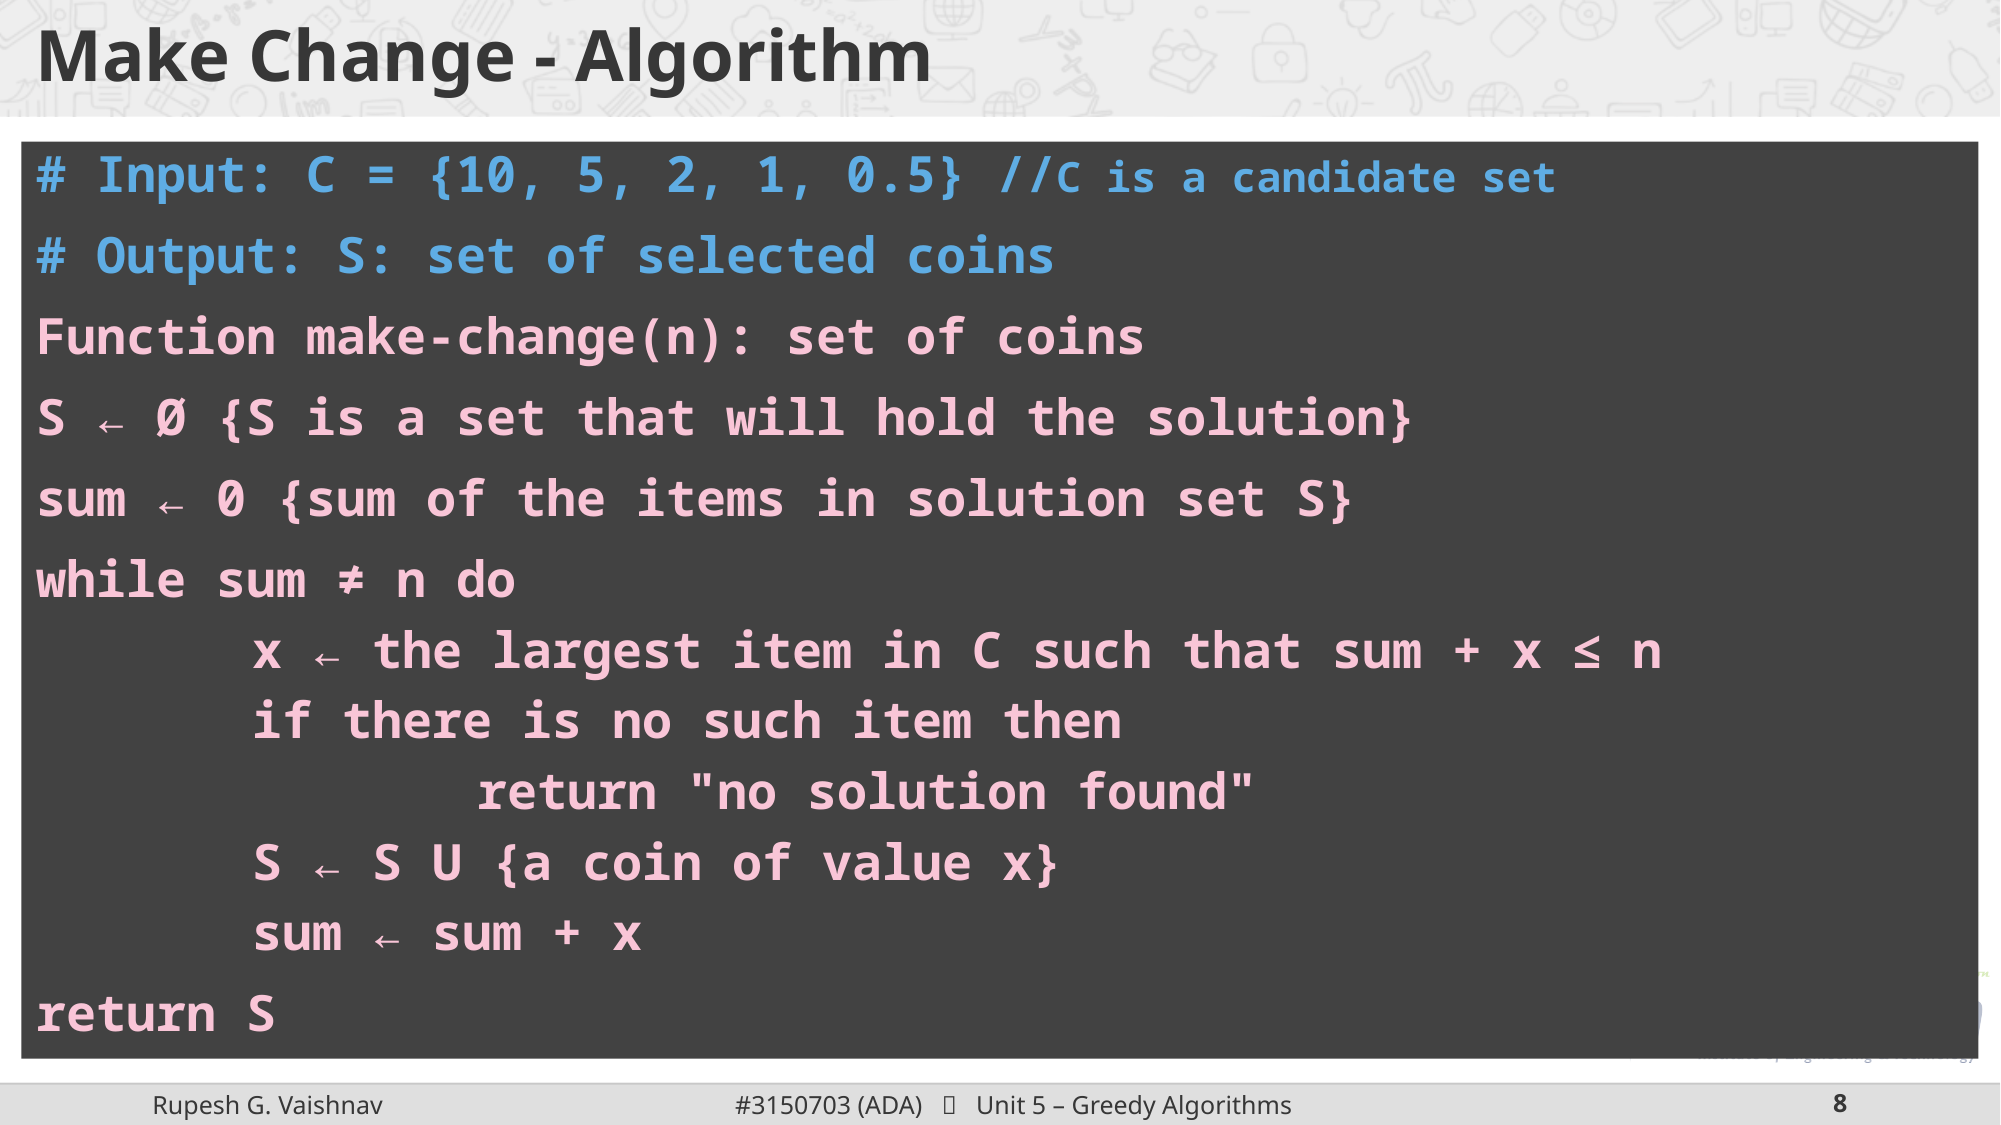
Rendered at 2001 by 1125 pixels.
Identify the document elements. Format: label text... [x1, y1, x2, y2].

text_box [1570, 966, 1990, 1063]
list # Input: C = {10, 5, 2, 1, 0.5} //C is a candidate set # Output: S: set of selected coins Function make-change(n): set of coins S ← Ø {S is a set that will hold the solution} sum ← 0 {sum of the items in solution set S} while sum ≠ n do x ← the largest item in C such that sum + x ≤ n if there is no such item then return "no solution found" S ← S U {a coin of value x} sum ← sum + x return S [21, 141, 1979, 1059]
title Make Change - Algorithm [0, 0, 2000, 117]
